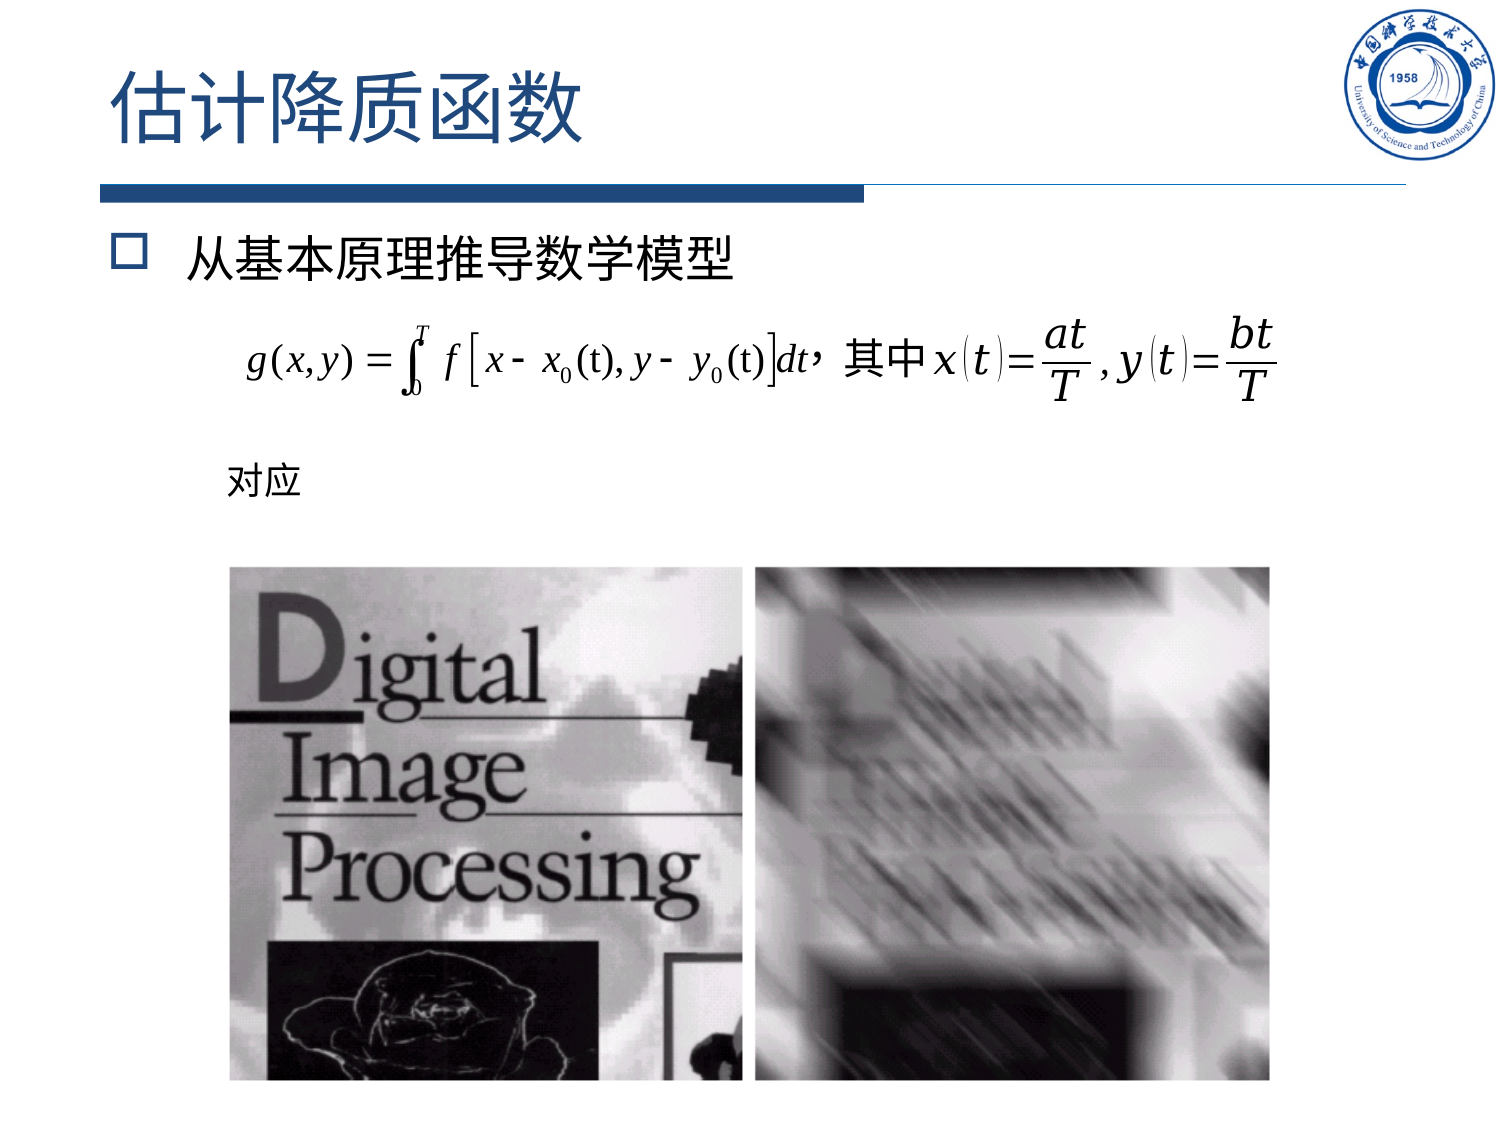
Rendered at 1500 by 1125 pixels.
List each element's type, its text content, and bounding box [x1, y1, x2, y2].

picture [221, 561, 1281, 1085]
title 估计降质函数 [94, 50, 1407, 161]
list 从基本原理推导数学模型 [92, 220, 1406, 300]
picture [1333, 1, 1500, 161]
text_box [238, 314, 816, 404]
